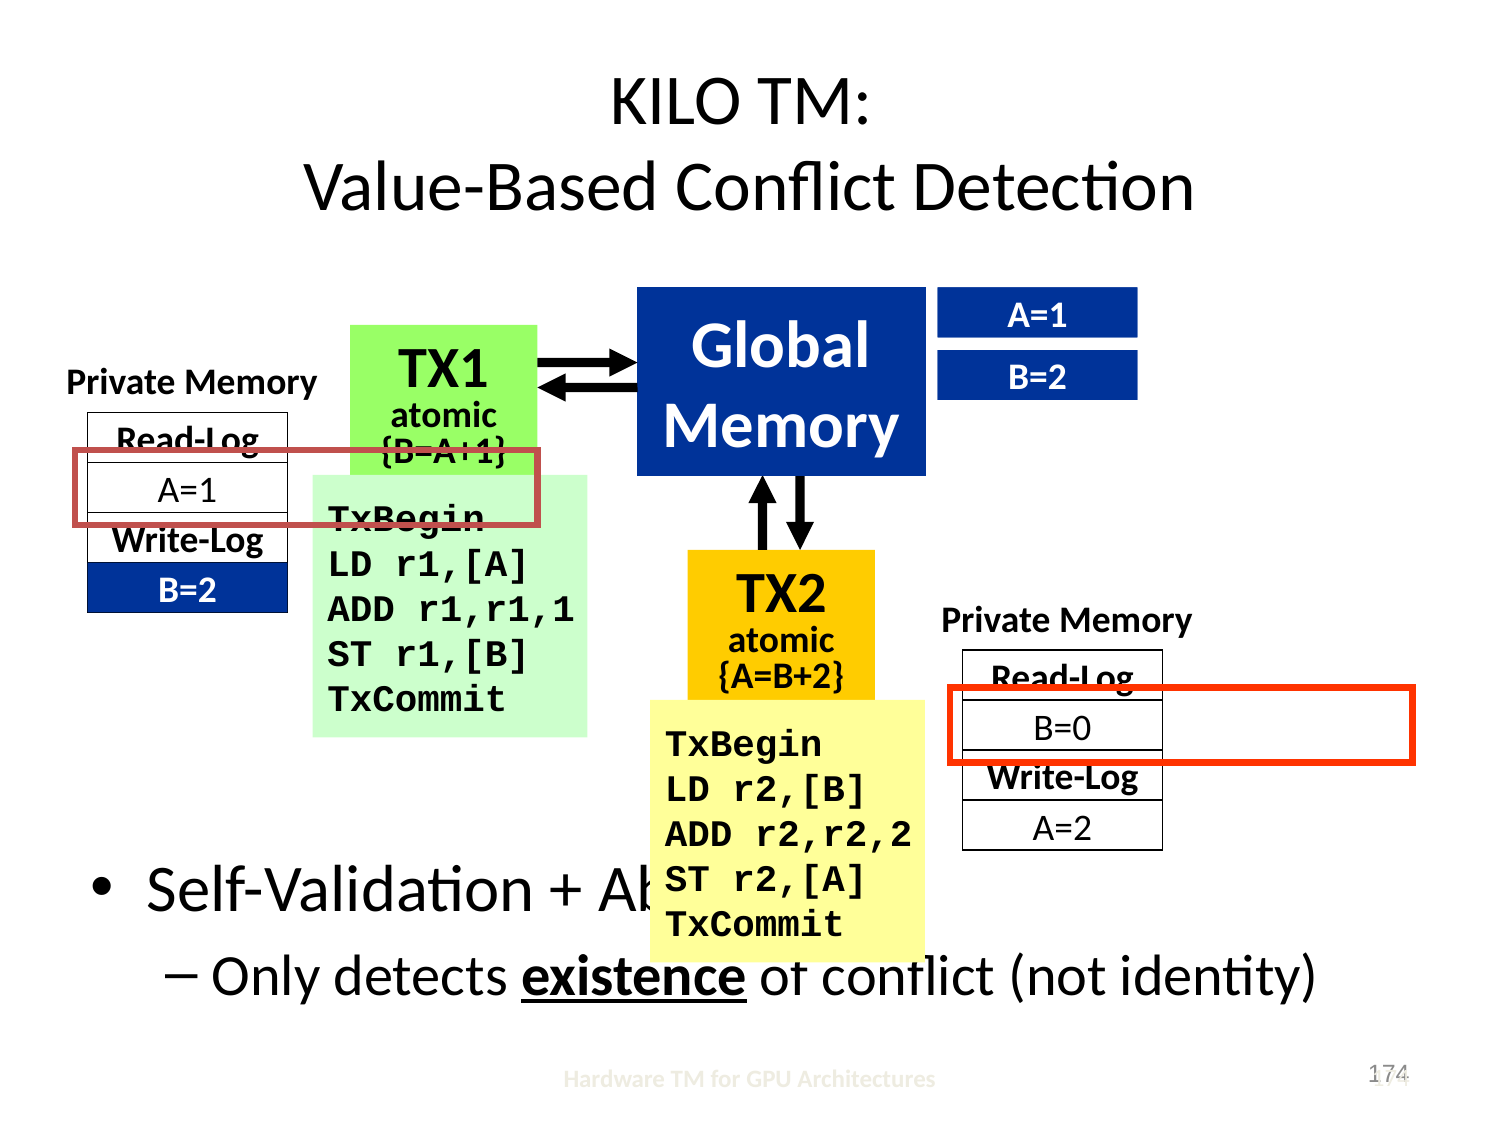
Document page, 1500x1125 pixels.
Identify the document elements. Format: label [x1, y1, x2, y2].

text_box [51, 349, 333, 410]
text_box [1074, 1025, 1425, 1100]
text_box [512, 1025, 988, 1100]
text_box [937, 287, 1138, 338]
list [75, 837, 1425, 1025]
text_box [937, 350, 1138, 400]
text_box [74, 287, 1413, 963]
title [75, 45, 1425, 233]
